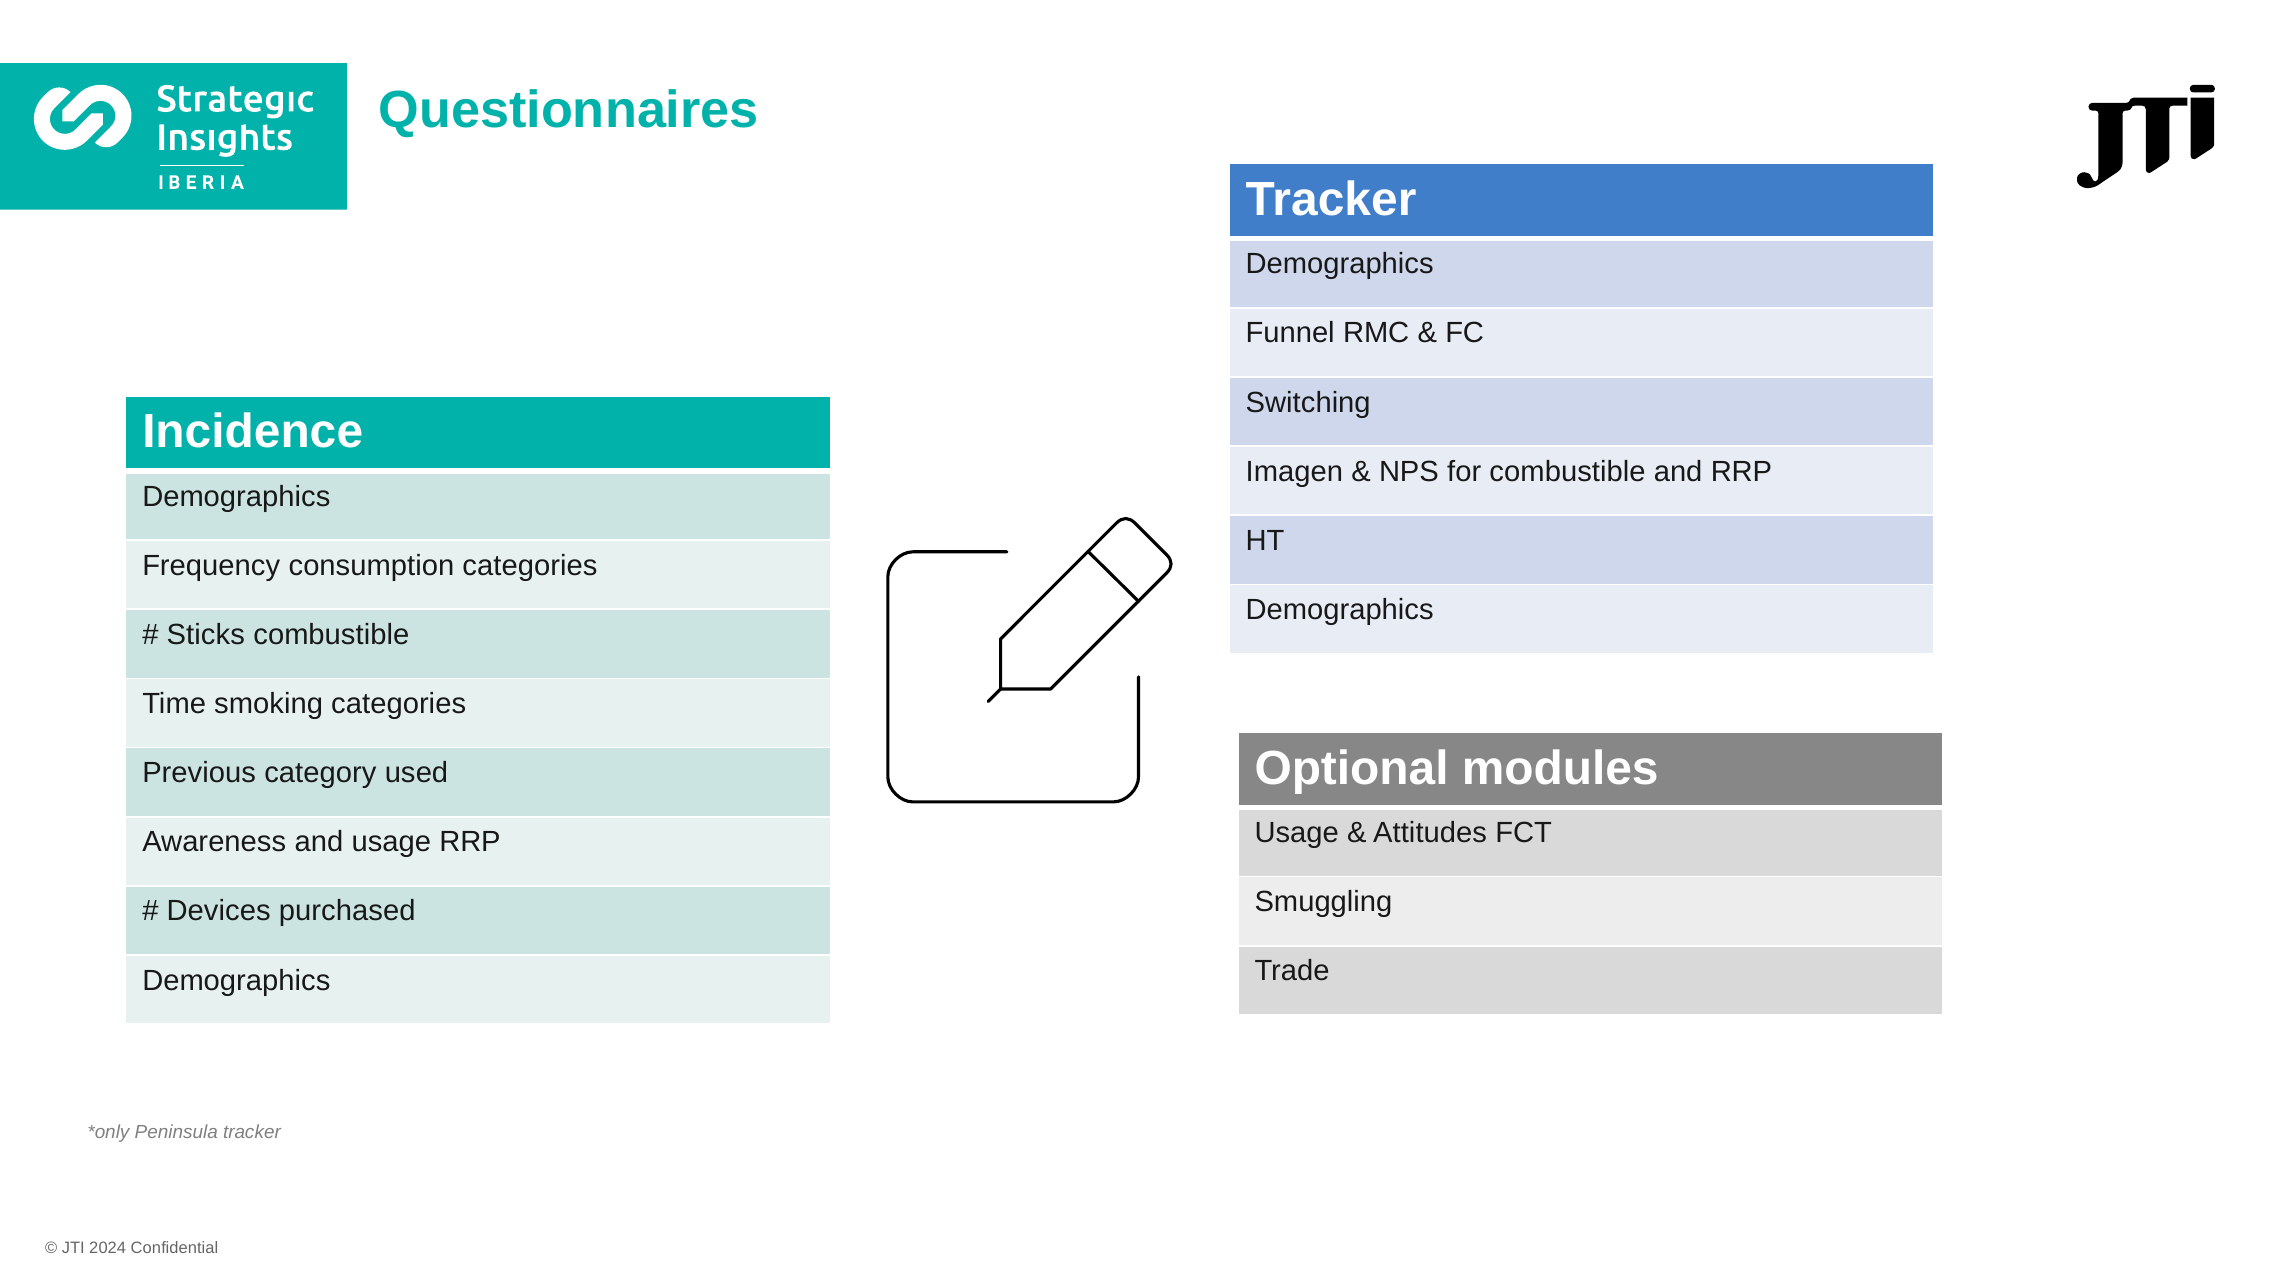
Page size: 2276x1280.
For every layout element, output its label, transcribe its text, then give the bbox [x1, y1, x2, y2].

table_cell Demographics [1230, 585, 1933, 653]
table_header Optional modules [1239, 733, 1942, 805]
table_cell Imagen & NPS for combustible and RRP [1230, 447, 1933, 514]
table_cell Frequency consumption categories [126, 541, 830, 608]
table_cell Funnel RMC & FC [1230, 309, 1933, 376]
title Questionnaires [363, 75, 2276, 165]
table_cell Awareness and usage RRP [126, 818, 830, 885]
table_cell # Sticks combustible [126, 610, 830, 678]
table_cell Previous category used [126, 748, 830, 816]
table_cell Demographics [126, 474, 830, 539]
table_cell Smuggling [1239, 877, 1942, 945]
table_cell HT [1230, 516, 1933, 584]
list *only Peninsula tracker [75, 1114, 2200, 1151]
table_header Tracker [1230, 164, 1933, 236]
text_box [887, 516, 1173, 802]
table_cell Usage & Attitudes FCT [1239, 810, 1942, 876]
table_cell Demographics [126, 956, 830, 1023]
table_cell Trade [1239, 947, 1942, 1014]
table_cell Demographics [1230, 241, 1933, 307]
table_cell Switching [1230, 378, 1933, 445]
table_cell # Devices purchased [126, 887, 830, 954]
table_cell Time smoking categories [126, 679, 830, 747]
table_header Incidence [126, 397, 830, 468]
